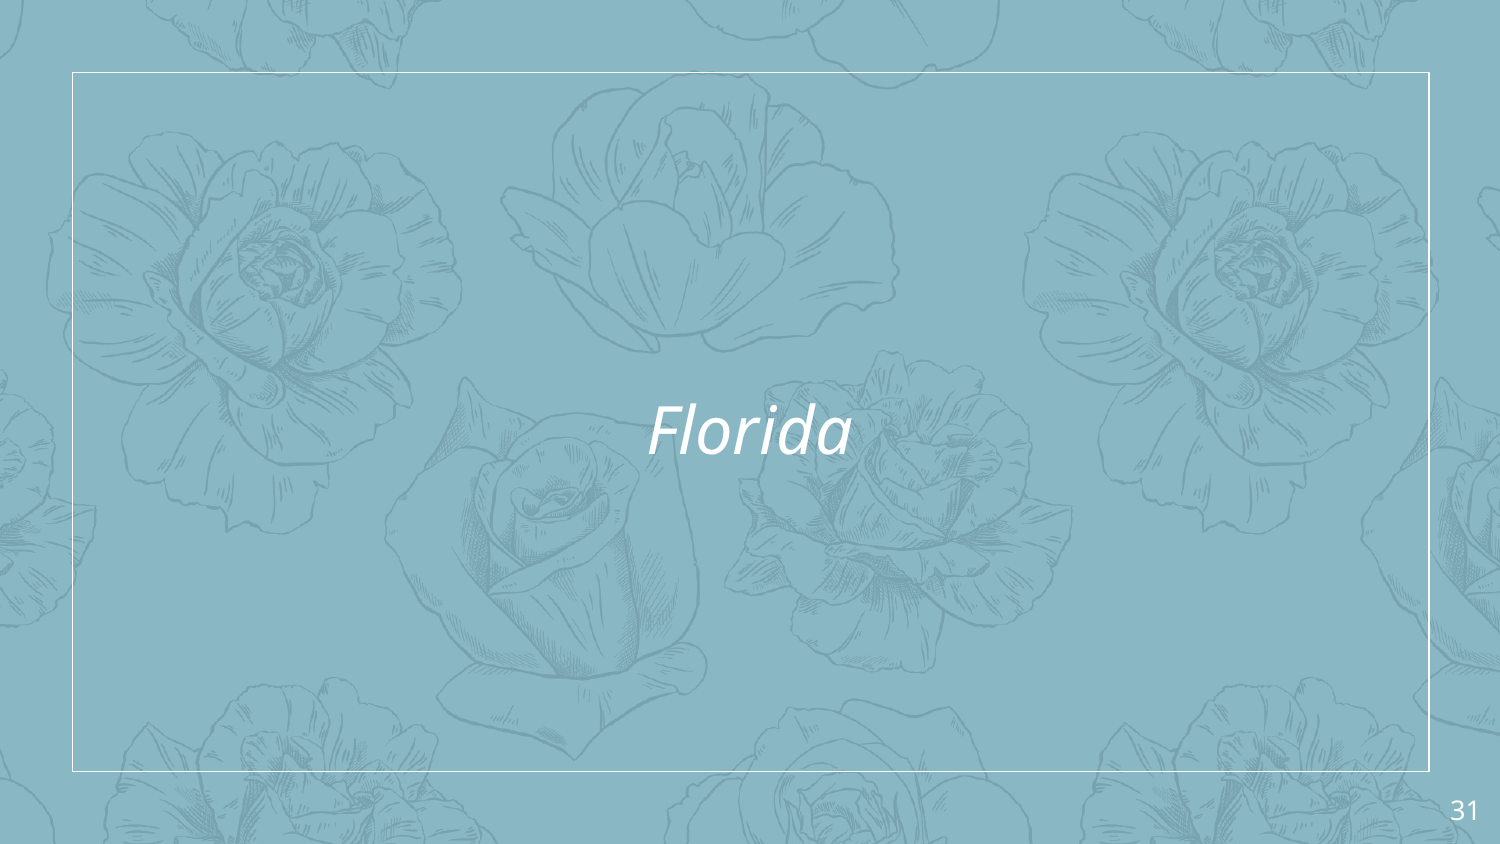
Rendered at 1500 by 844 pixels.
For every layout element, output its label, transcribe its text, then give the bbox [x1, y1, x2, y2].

list Florida [170, 354, 1330, 490]
slide_number ‹#› [1391, 779, 1482, 844]
